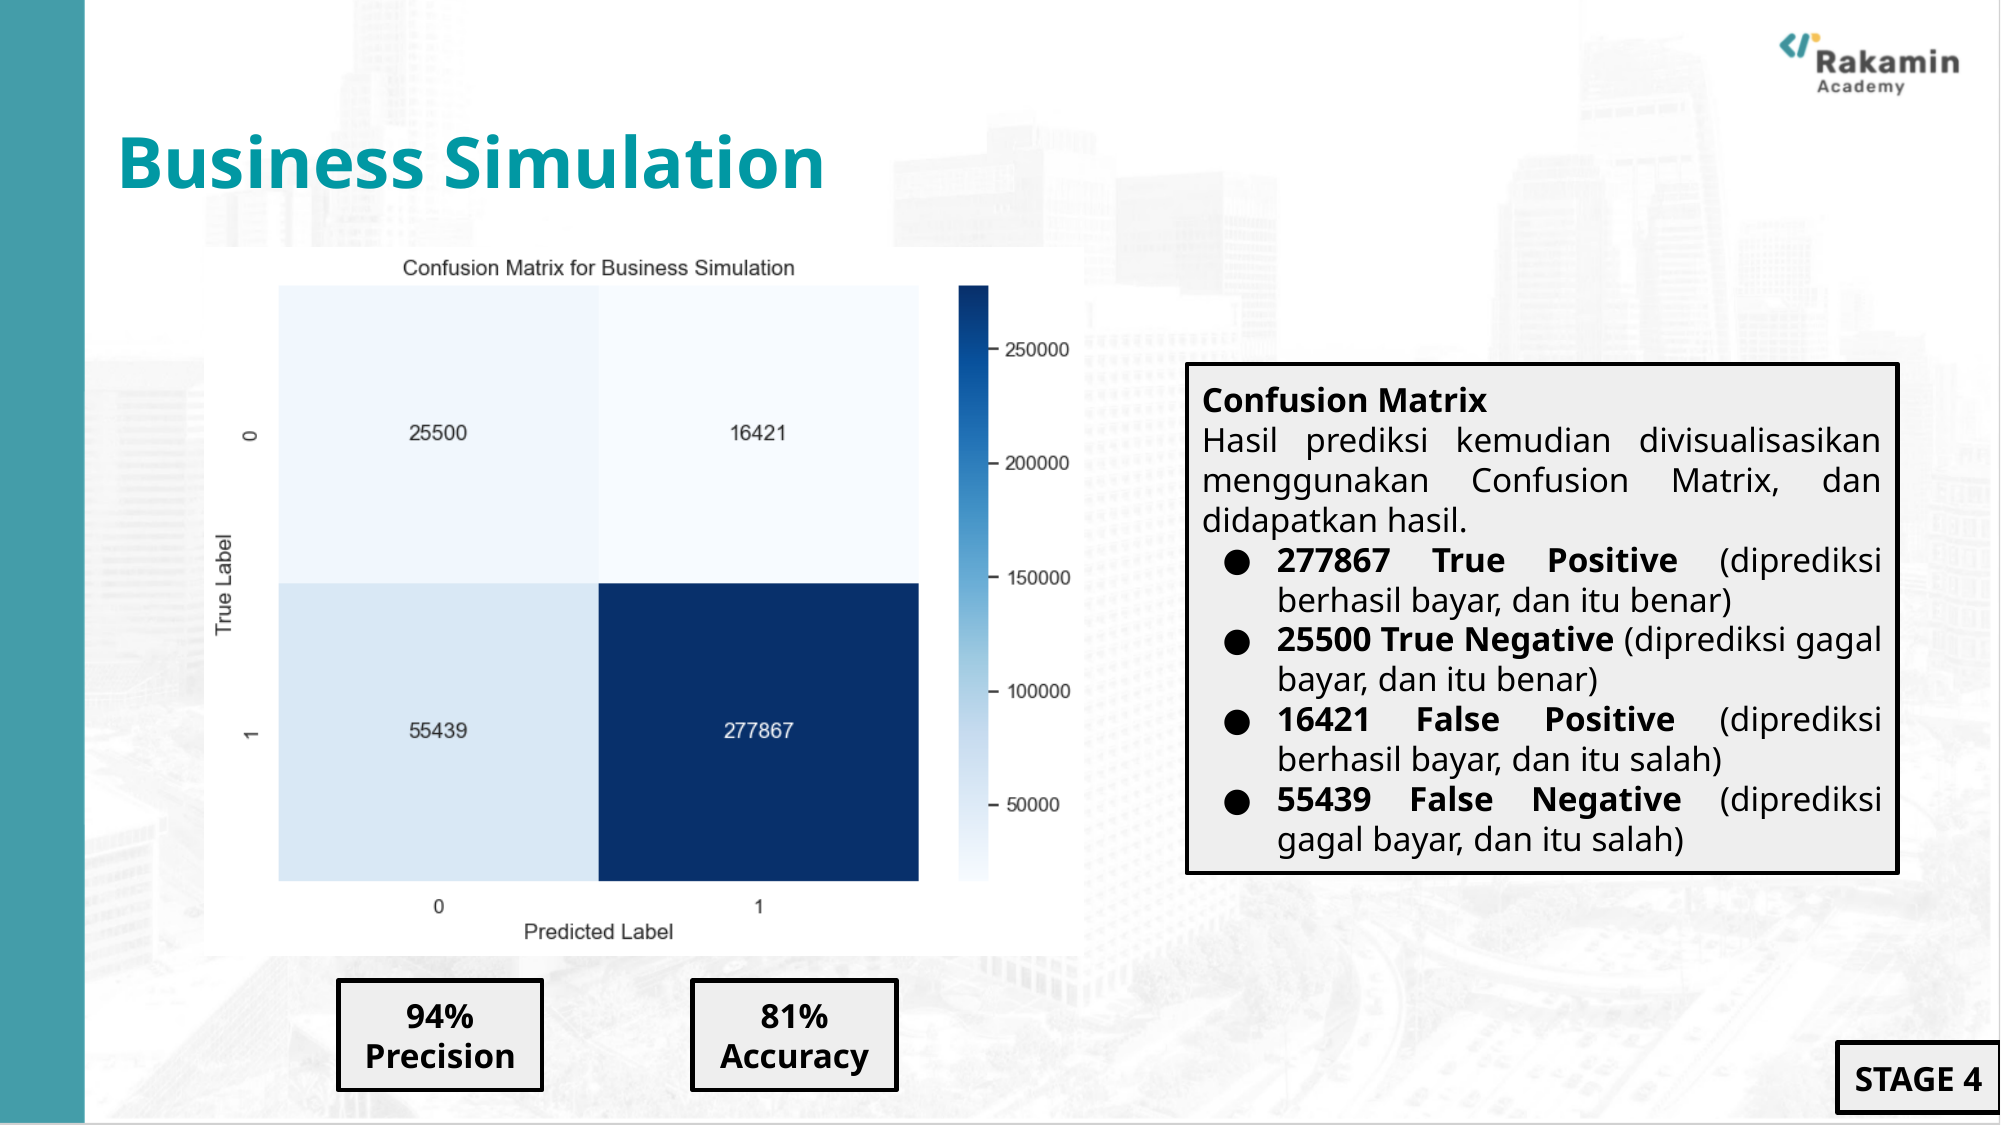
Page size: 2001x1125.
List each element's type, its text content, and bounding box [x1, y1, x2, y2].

title Business Simulation [96, 97, 1932, 223]
text_box 81% Accuracy [692, 980, 897, 1091]
picture [0, 0, 2001, 1125]
text_box 94% Precision [338, 980, 543, 1091]
text_box Confusion Matrix Hasil prediksi kemudian divisualisasikan menggunakan Confusion Matrix, dan didapatkan hasil. 277867 True Positive (diprediksi berhasil bayar, dan itu benar) 25500 True Negative (diprediksi gagal bayar, dan itu benar) 16421 False Positive (diprediksi berhasil bayar, dan itu salah) 55439 False Negative (diprediksi gagal bayar, dan itu salah) [1186, 364, 1898, 874]
text_box STAGE 4 [1837, 1042, 2000, 1113]
